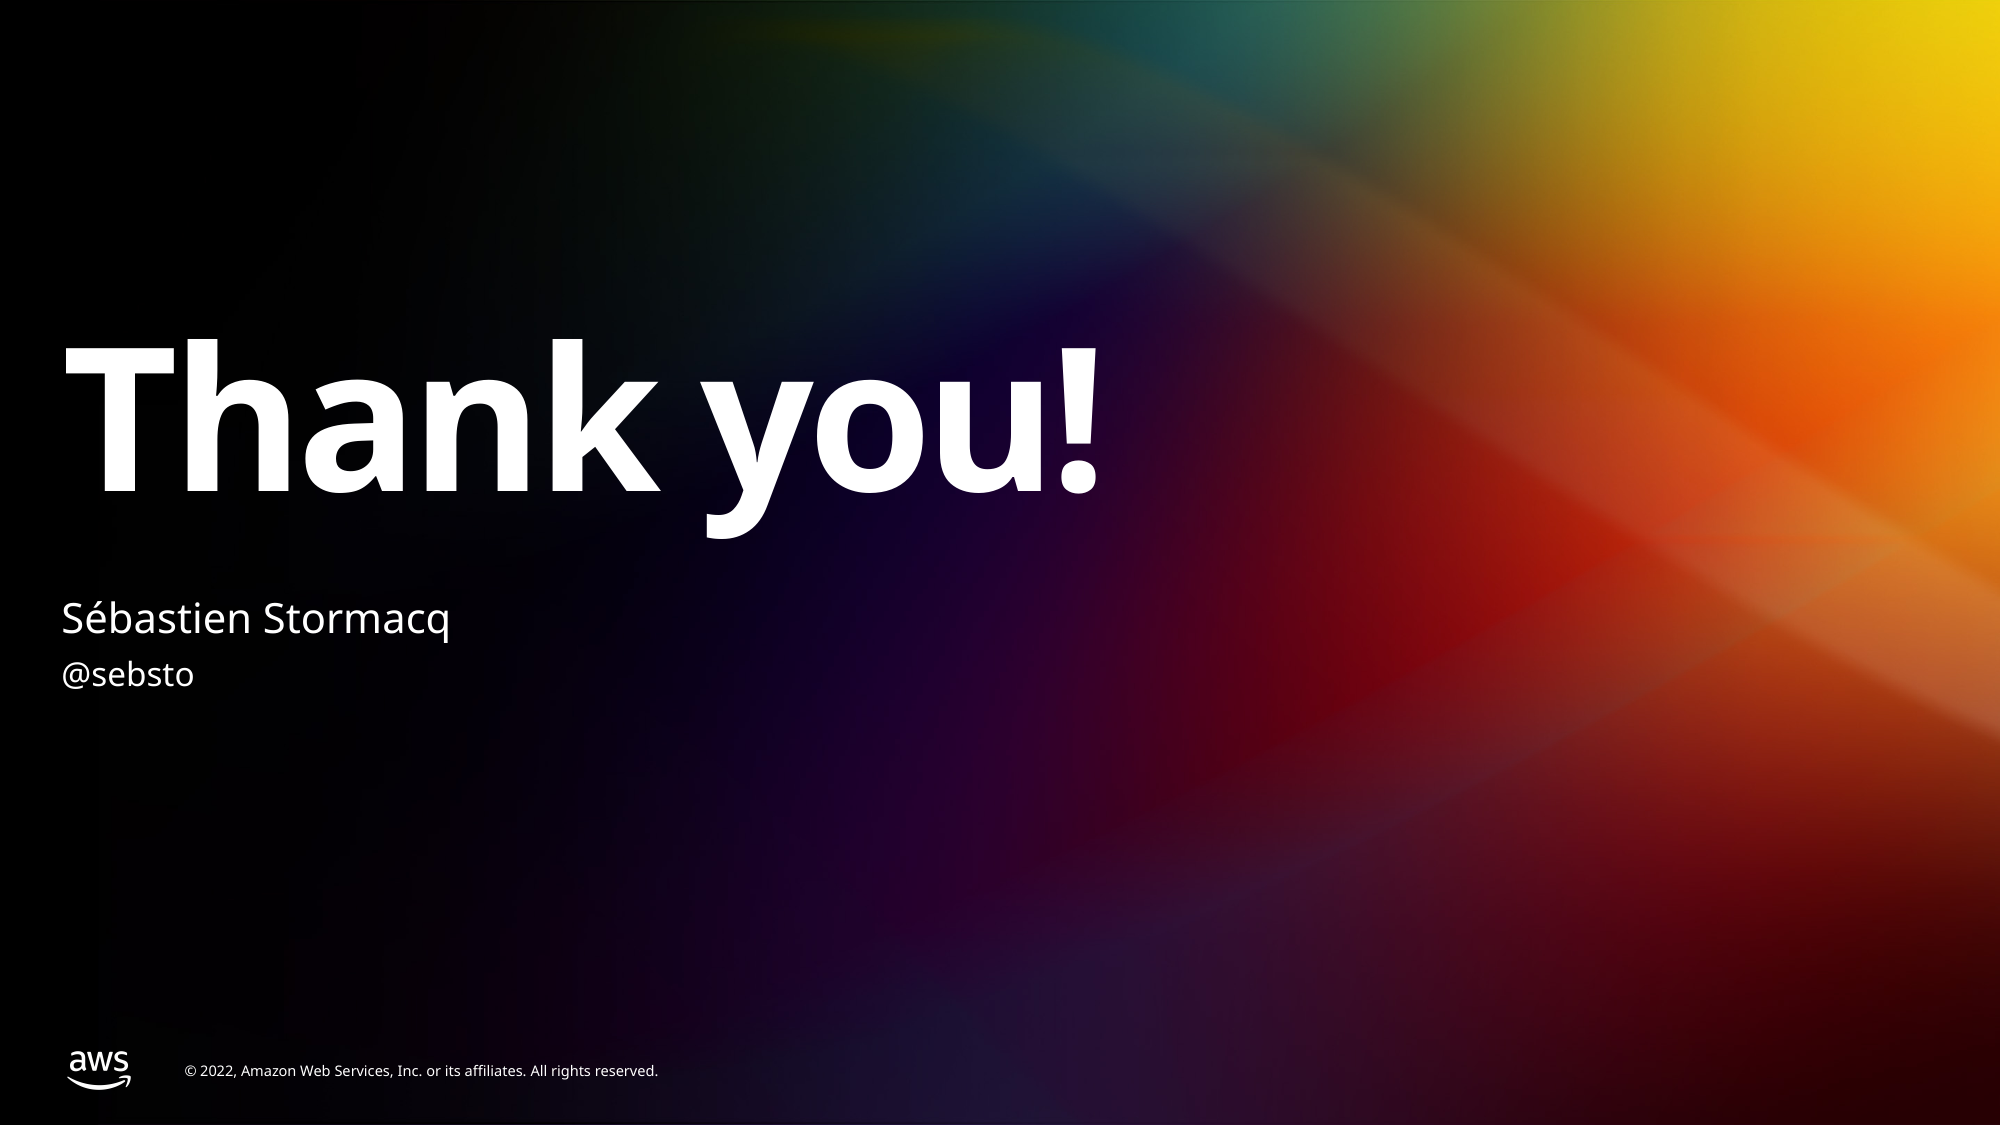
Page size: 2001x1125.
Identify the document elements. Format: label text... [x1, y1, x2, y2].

picture [0, 0, 2000, 1125]
list Sébastien Stormacq [61, 589, 605, 650]
list @sebsto [61, 650, 605, 702]
